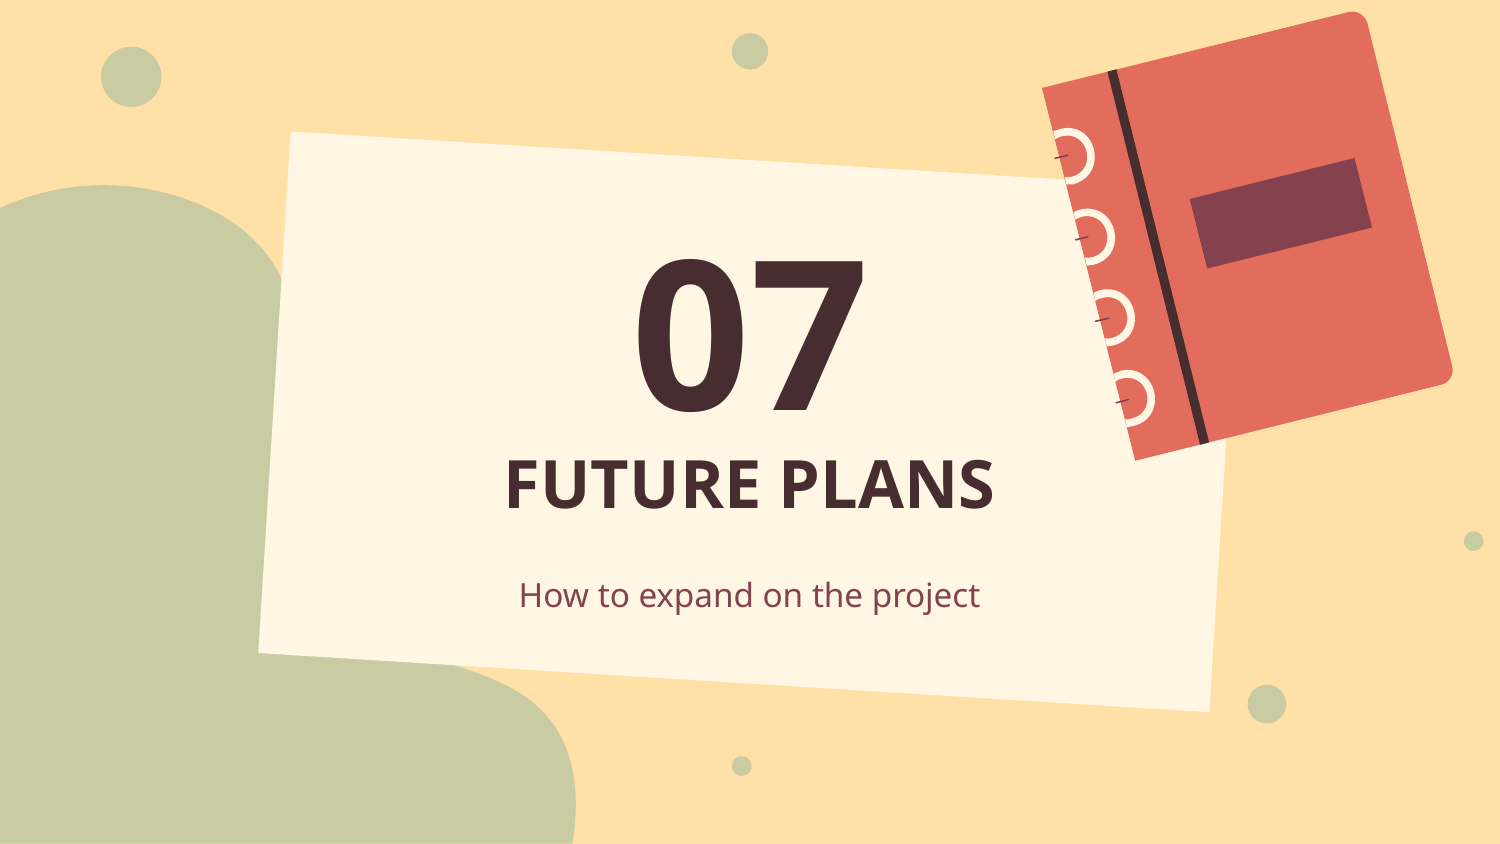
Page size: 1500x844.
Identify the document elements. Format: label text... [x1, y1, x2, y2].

title 07 [389, 219, 1022, 435]
title FUTURE PLANS [389, 435, 1111, 552]
subtitle How to expand on the project [389, 559, 1111, 632]
text_box [258, 131, 1224, 713]
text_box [1027, 0, 1467, 469]
